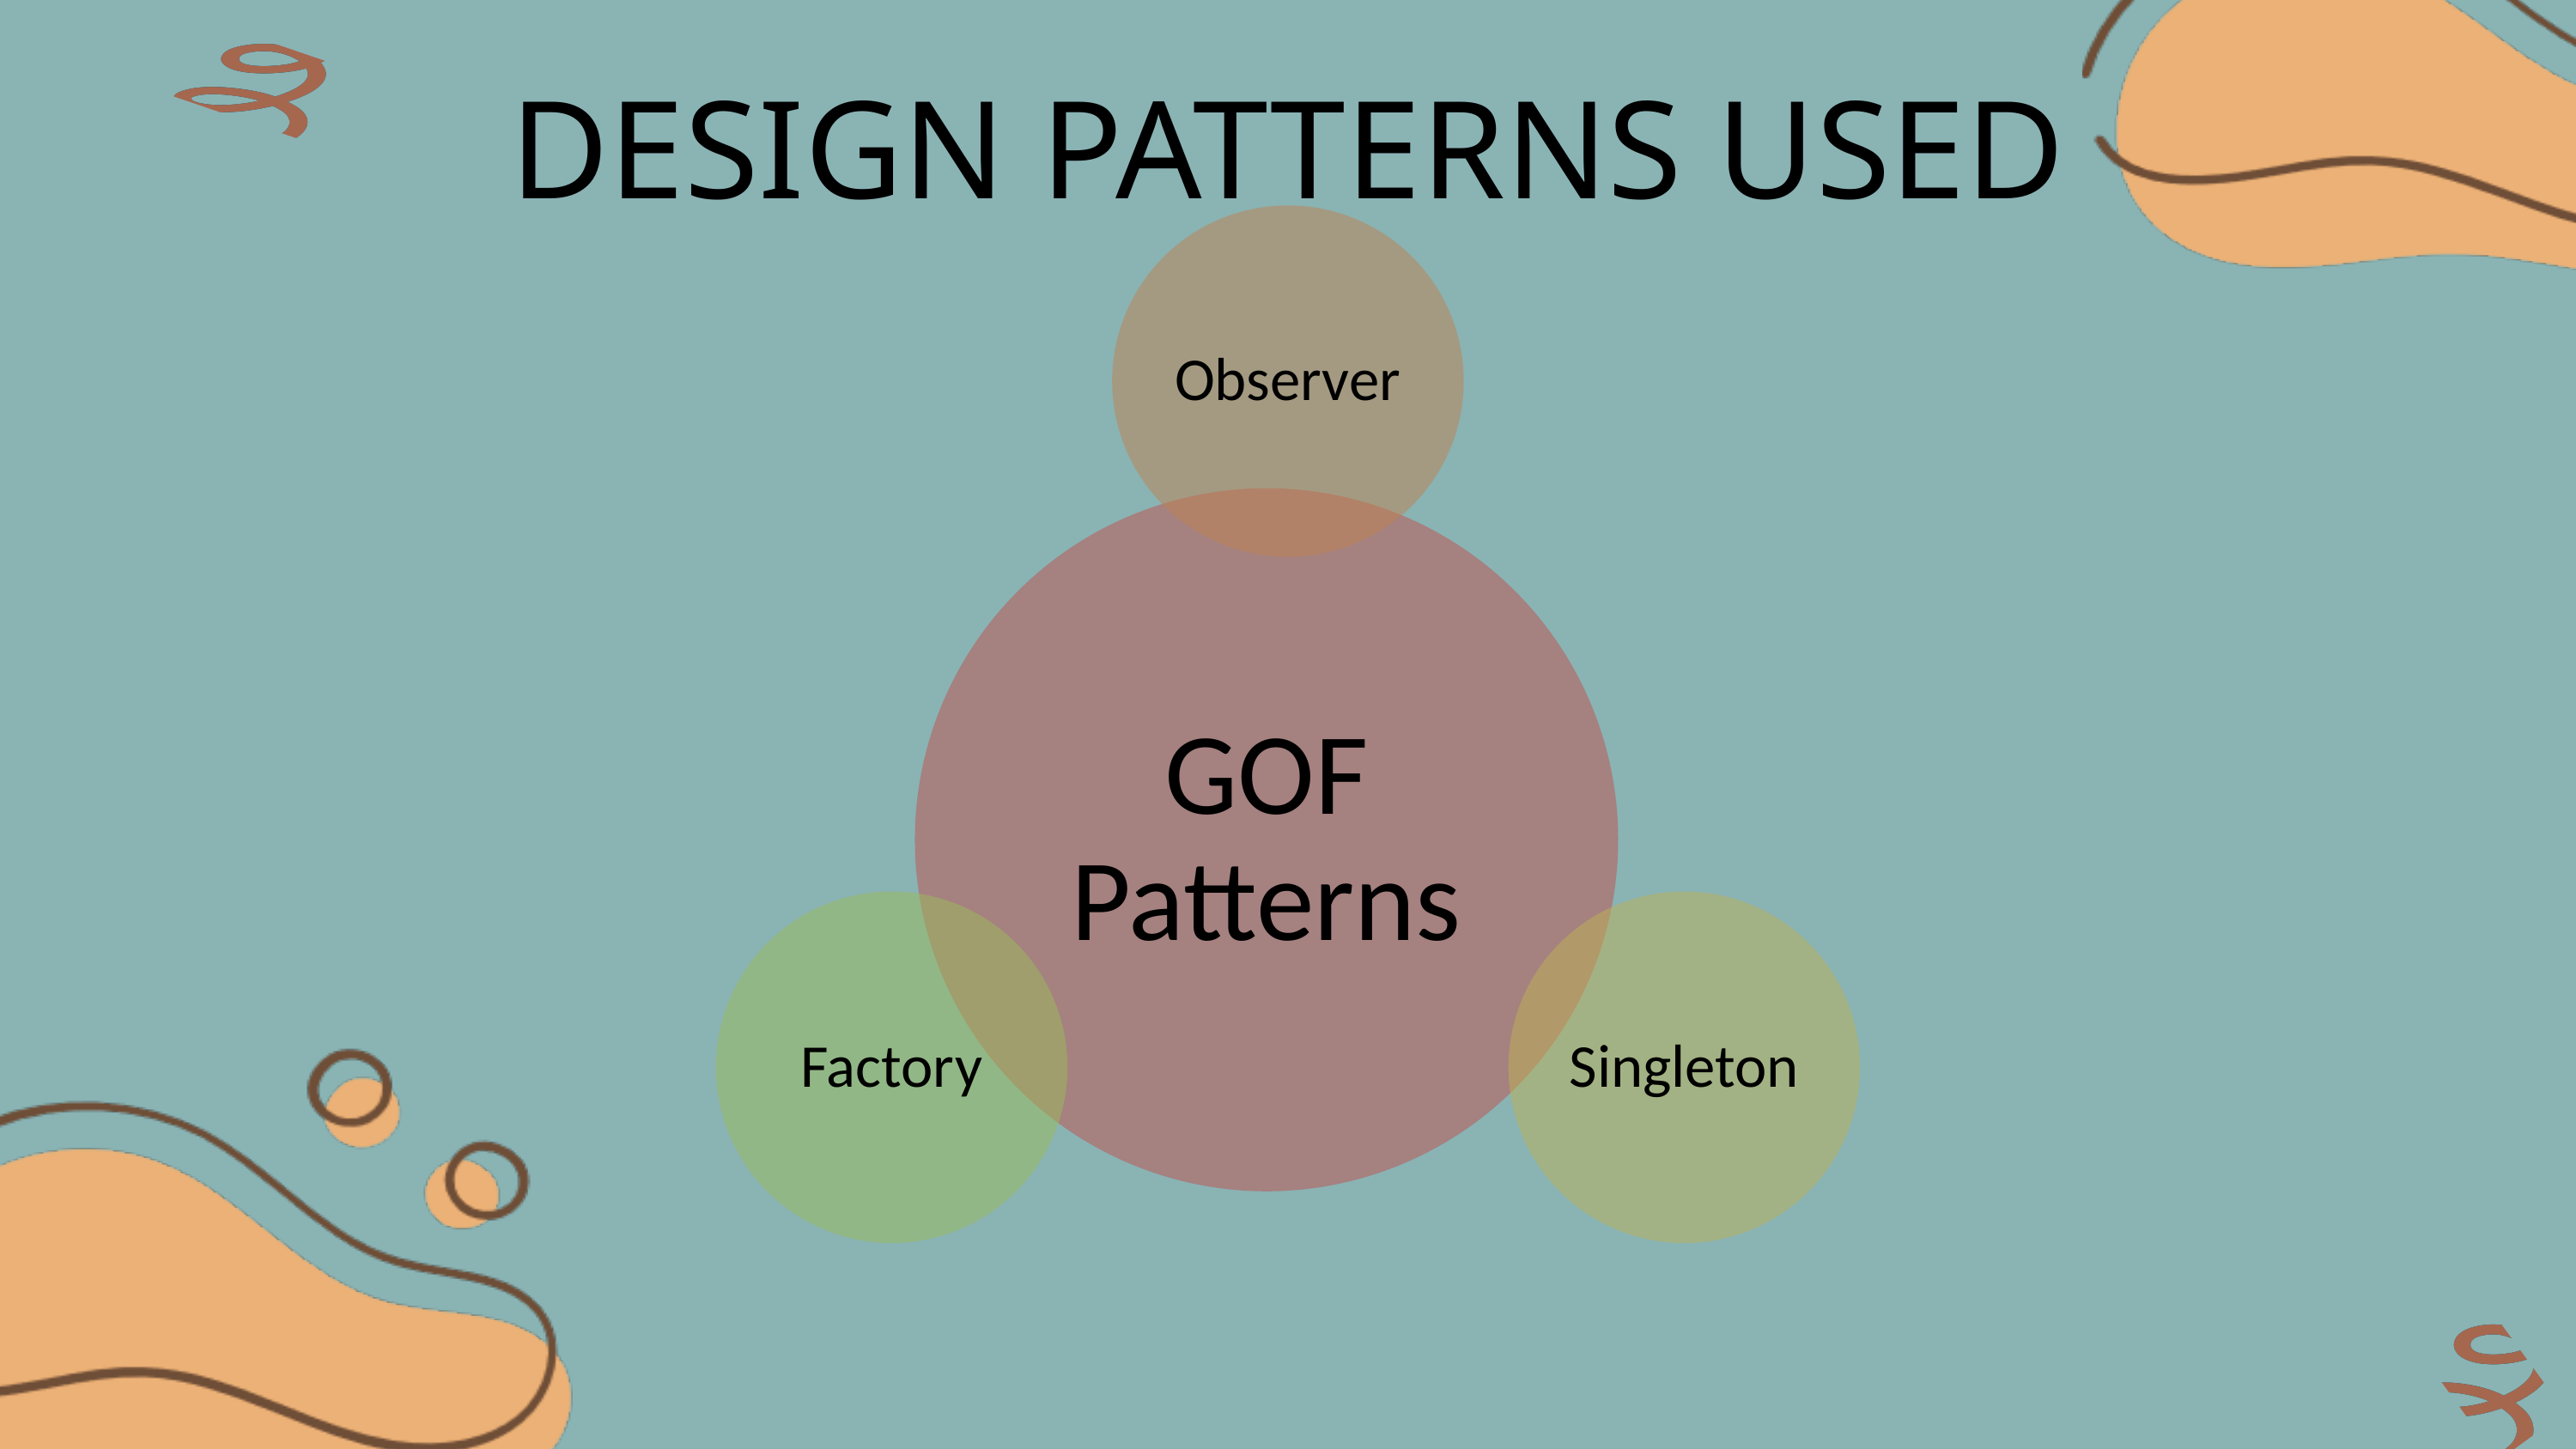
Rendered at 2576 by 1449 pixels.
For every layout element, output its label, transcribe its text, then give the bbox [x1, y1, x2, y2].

text_box DESIGN PATTERNS USED [257, 63, 2081, 226]
text_box [0, 1046, 580, 1449]
text_box [2409, 1288, 2566, 1449]
text_box [2081, 0, 2576, 280]
text_box [172, 17, 343, 145]
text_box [428, 151, 2148, 1297]
